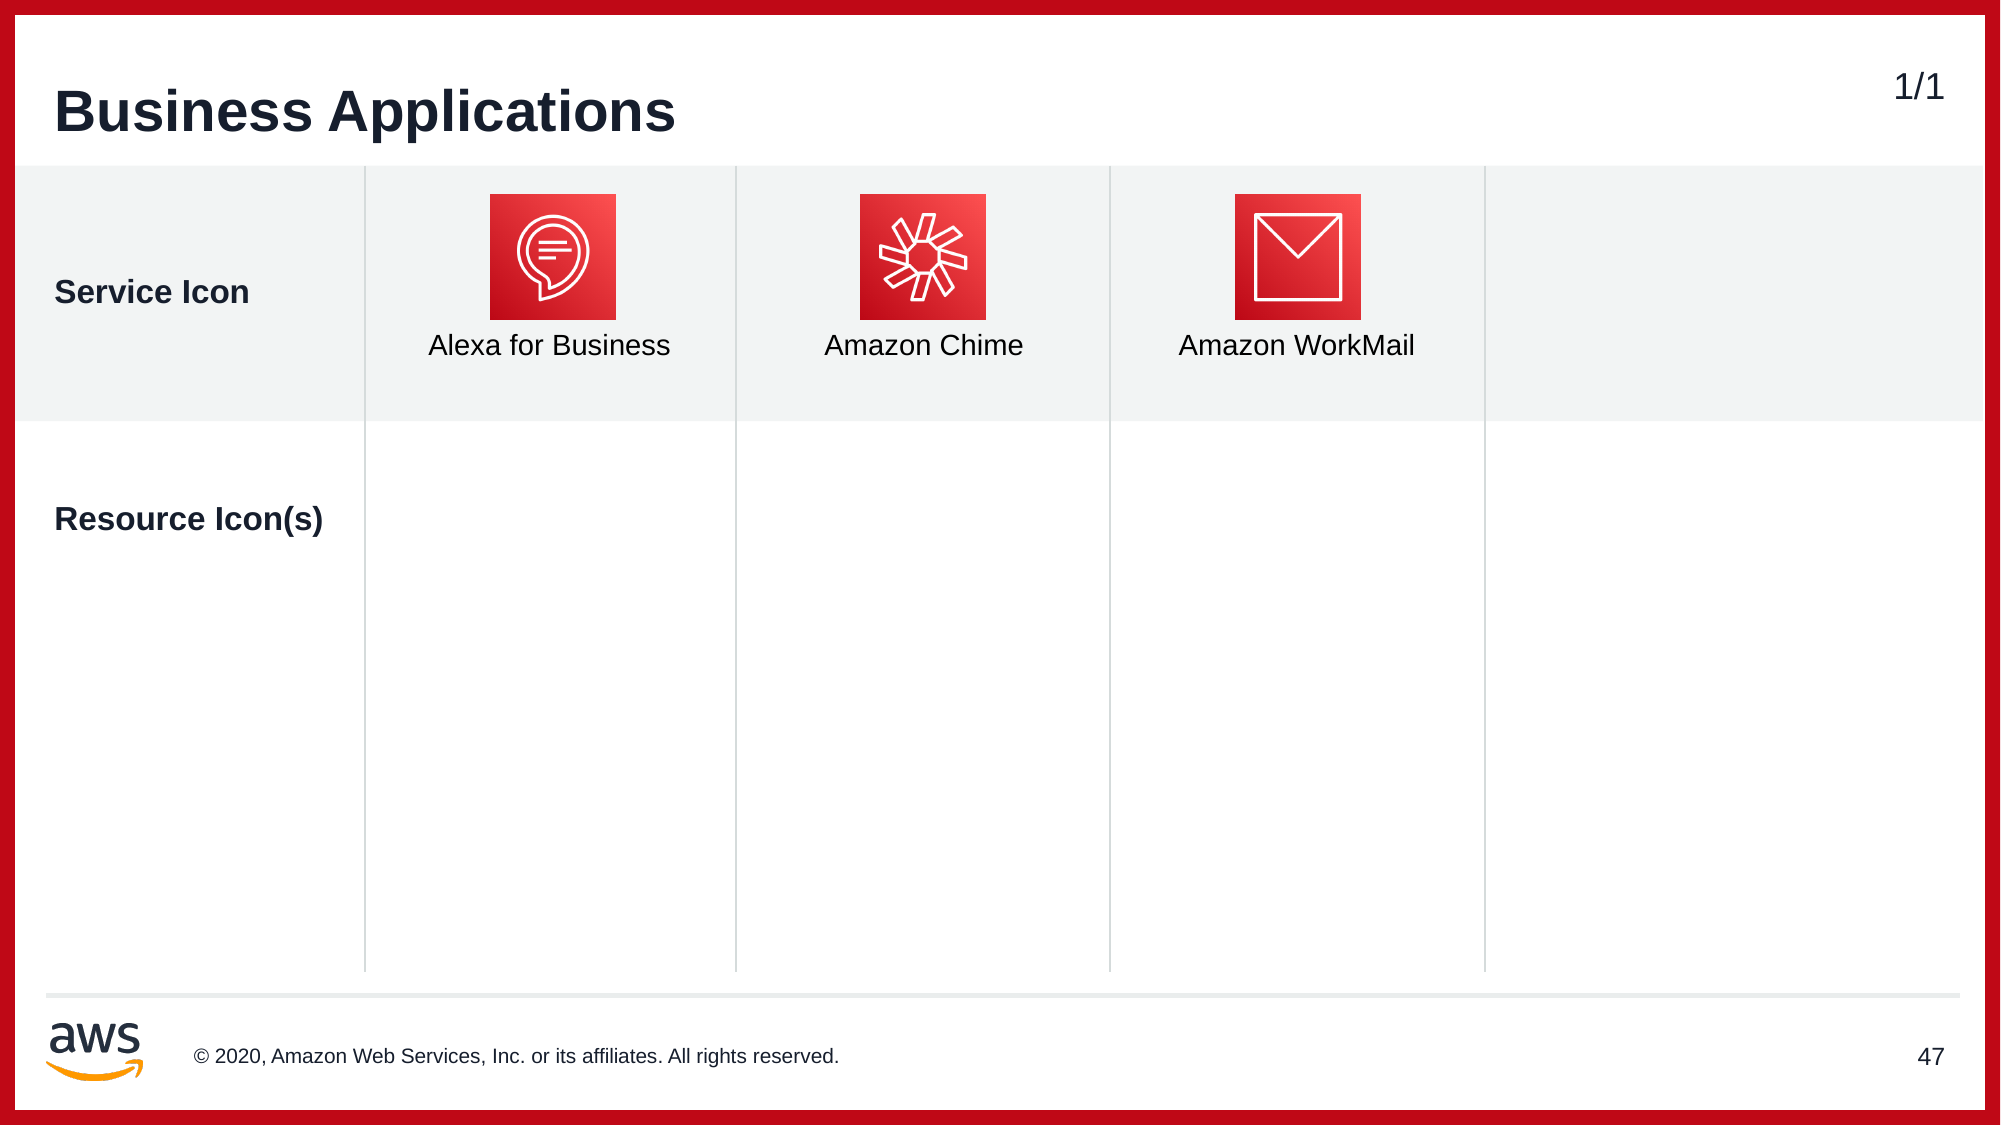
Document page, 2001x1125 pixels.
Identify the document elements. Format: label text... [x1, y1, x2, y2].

footer © 2020, Amazon Web Services, Inc. or its affiliates. All rights reserved. [178, 1025, 911, 1086]
text_box Amazon Chime [736, 319, 1109, 369]
picture [1235, 194, 1361, 320]
slide_number 47 [1493, 1025, 1961, 1086]
text_box Alexa for Business [363, 319, 735, 369]
title Business Applications [39, 59, 1457, 166]
list 1/1 [1693, 59, 1961, 166]
picture [860, 194, 986, 320]
text_box Amazon WorkMail [1111, 319, 1484, 369]
picture [490, 194, 616, 320]
picture [46, 1023, 143, 1081]
